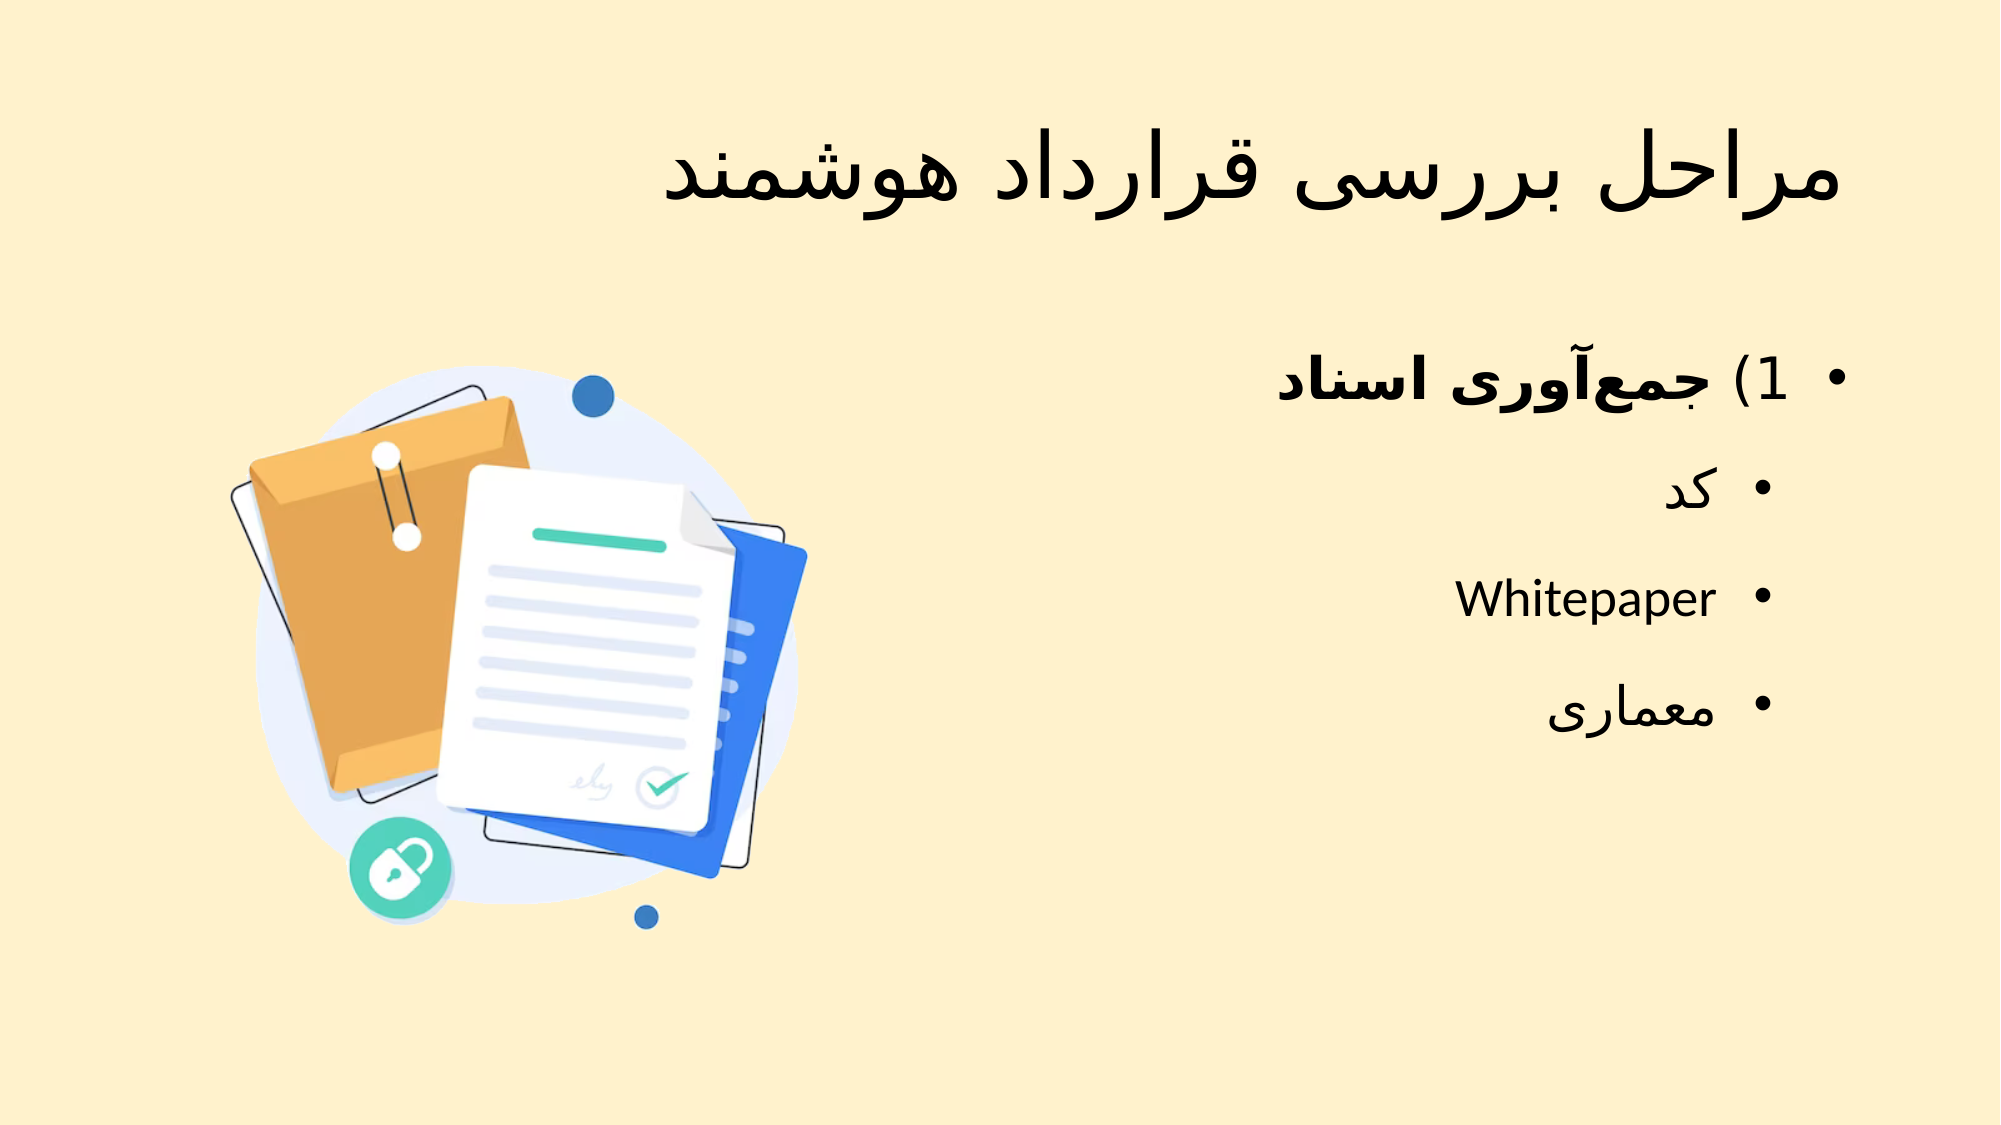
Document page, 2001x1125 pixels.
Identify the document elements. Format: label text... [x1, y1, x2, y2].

title مراحل بررسی قرارداد هوشمند [137, 59, 1863, 278]
list 1) جمع‌آوری اسناد کد Whitepaper معماری [905, 299, 1863, 1014]
picture [131, 247, 905, 1019]
